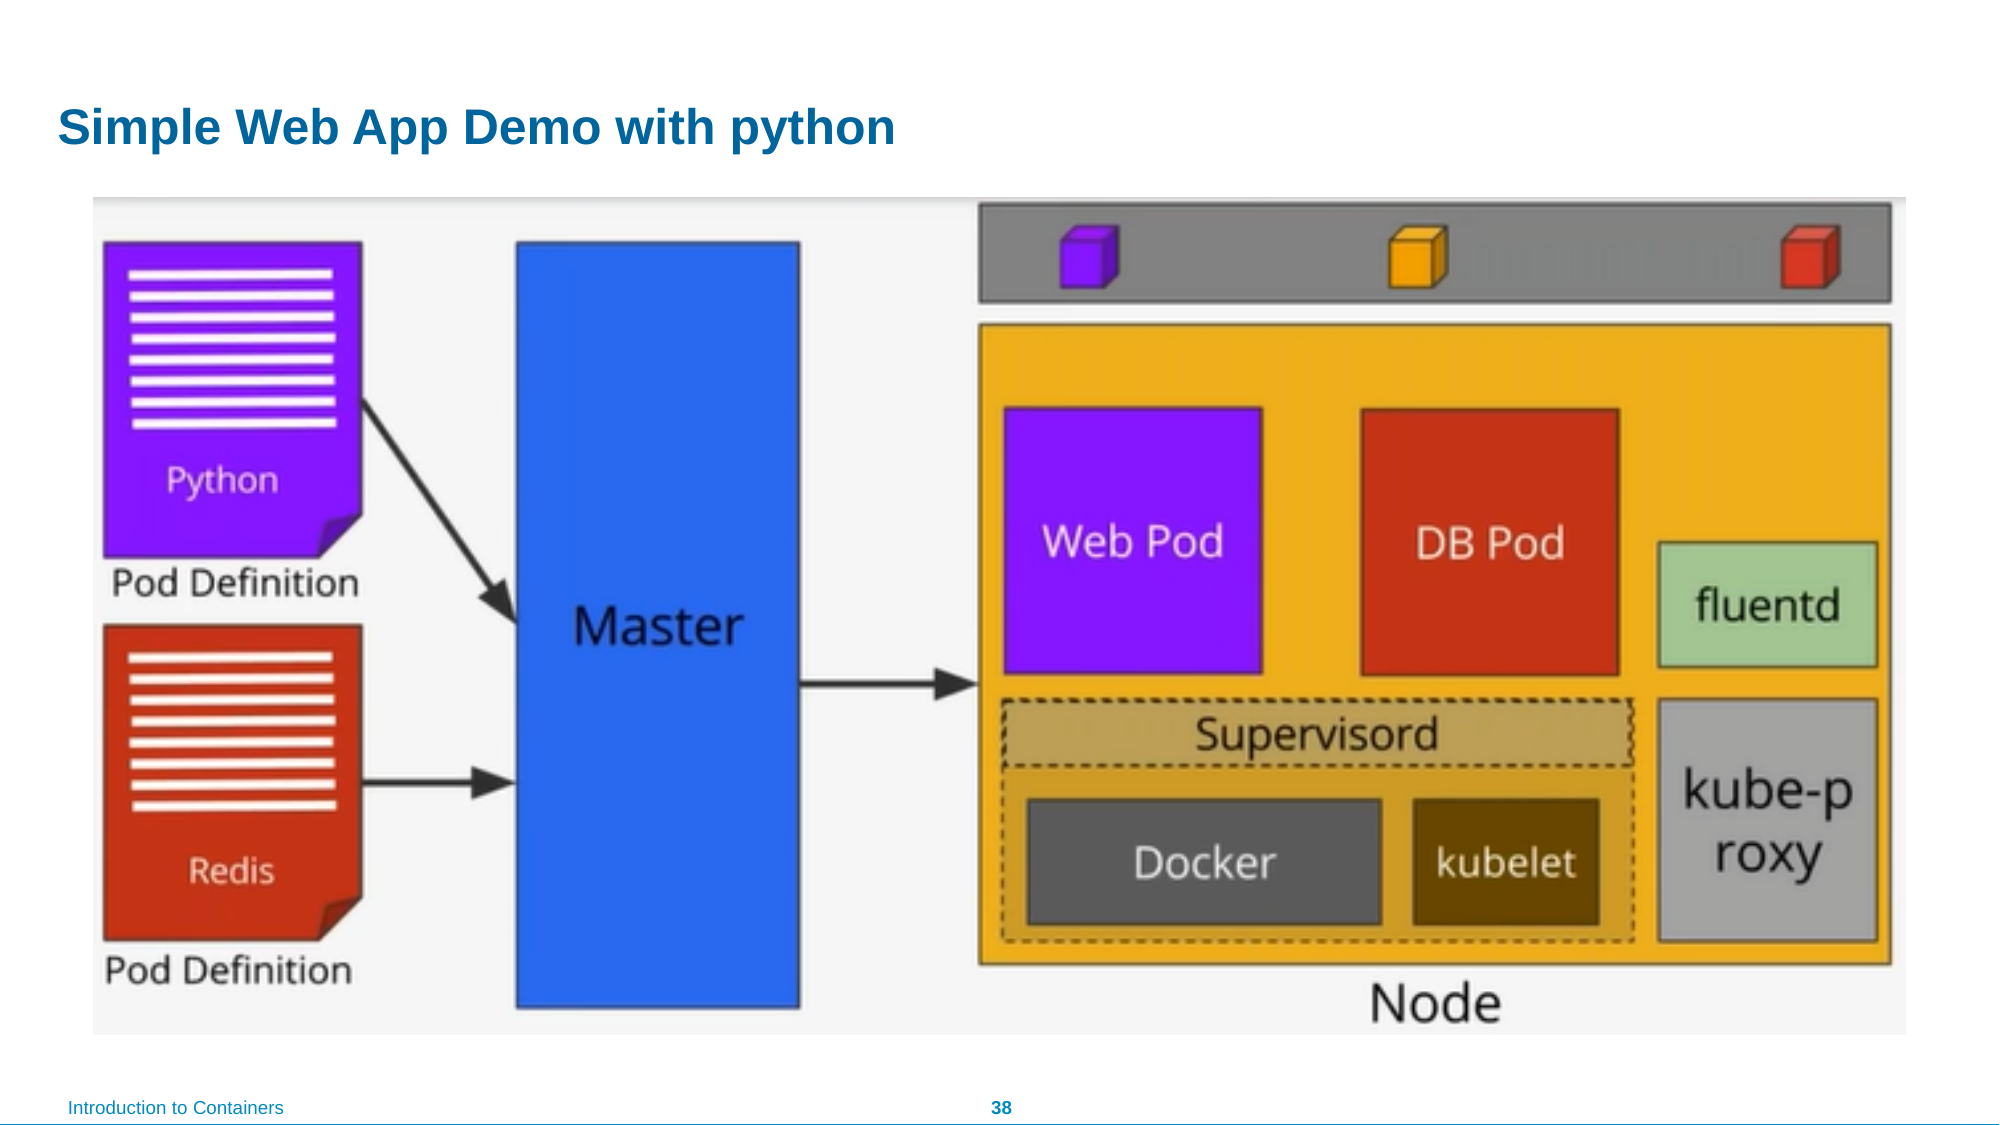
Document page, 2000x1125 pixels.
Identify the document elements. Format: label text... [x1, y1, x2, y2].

picture [93, 197, 1906, 1035]
slide_number 38 [914, 1096, 1096, 1124]
title Simple Web App Demo with python [42, 90, 1978, 166]
